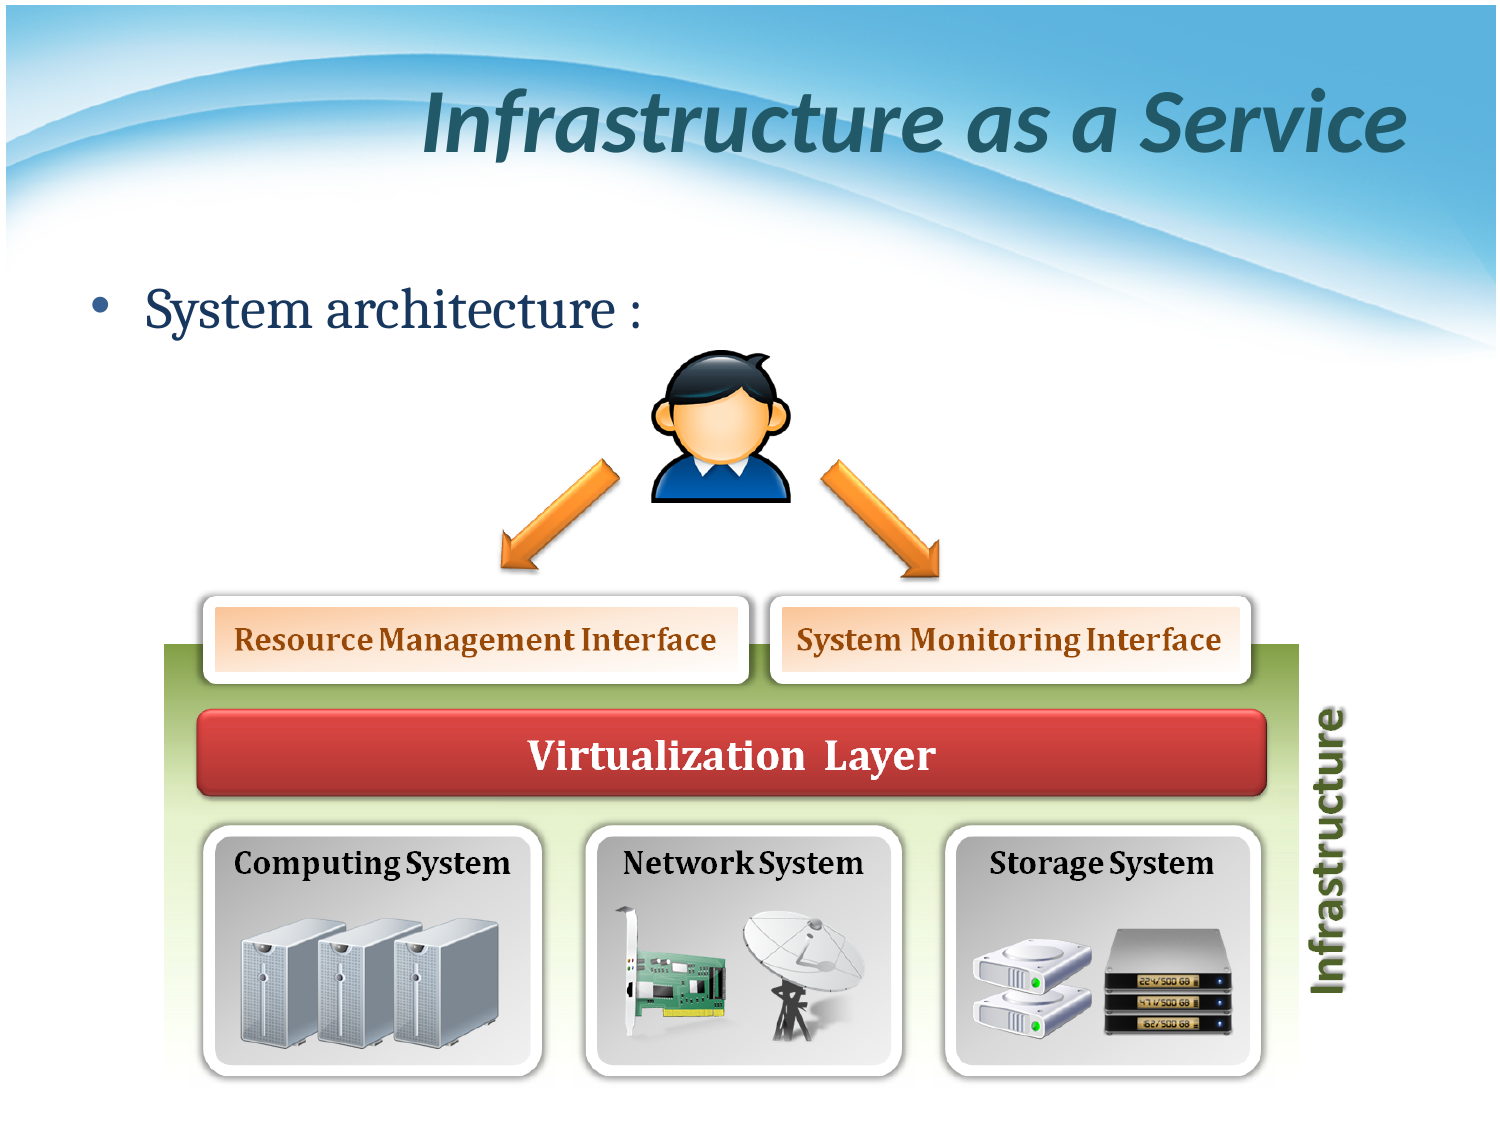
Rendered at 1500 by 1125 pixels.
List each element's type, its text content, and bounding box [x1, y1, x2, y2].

title Infrastructure as a Service [75, 45, 1425, 188]
picture [0, 0, 1500, 1125]
list System architecture : [75, 262, 1425, 350]
